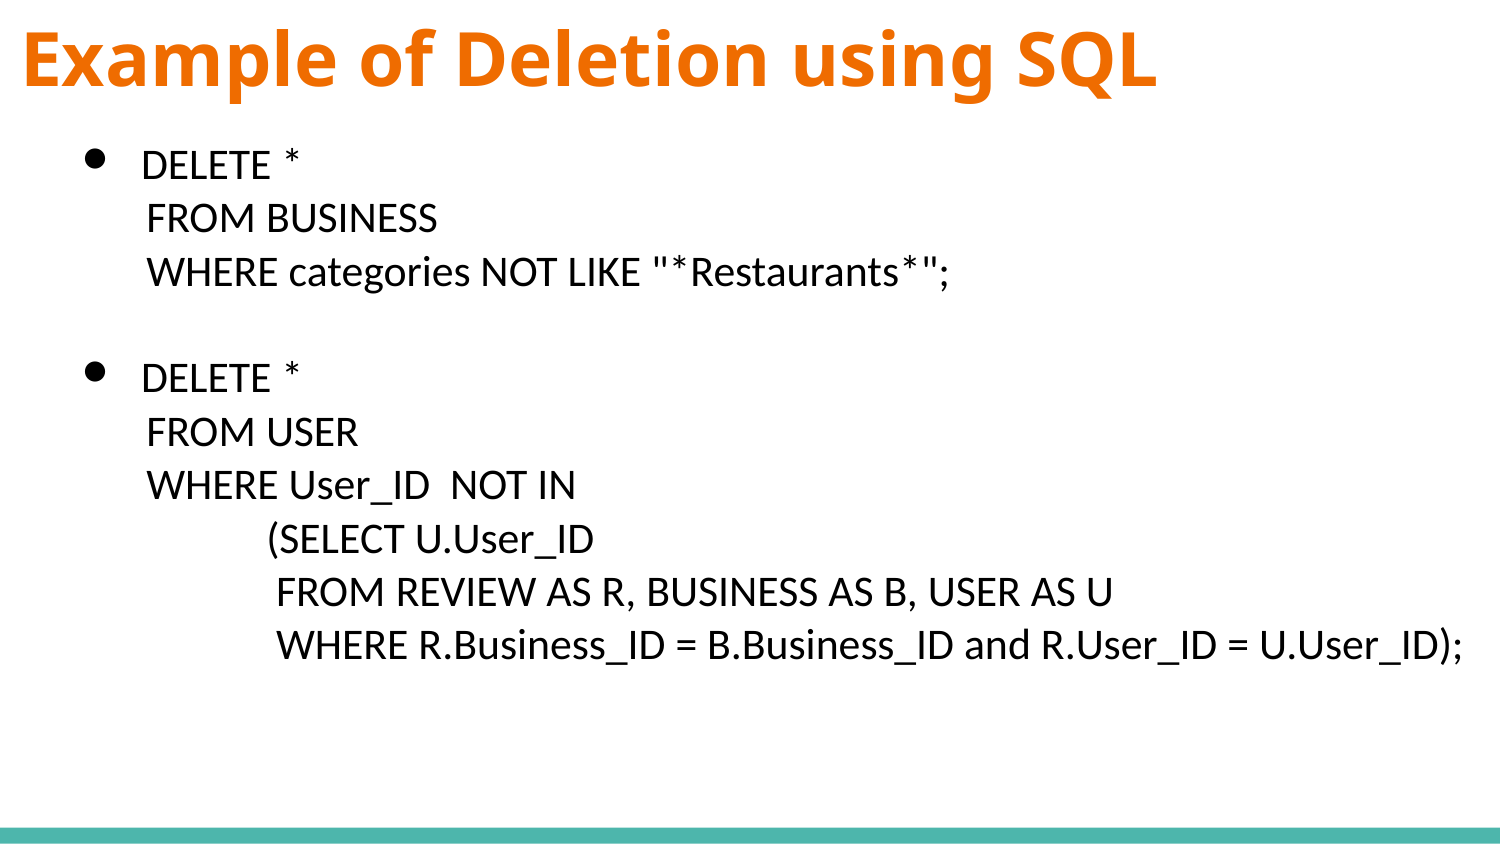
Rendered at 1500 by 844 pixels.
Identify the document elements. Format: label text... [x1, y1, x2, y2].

title Example of Deletion using SQL [5, 6, 1403, 123]
list DELETE * FROM BUSINESS WHERE categories NOT LIKE "*Restaurants*"; DELETE * FROM USER WHERE User_ID NOT IN (SELECT U.User_ID FROM REVIEW AS R, BUSINESS AS B, USER AS U WHERE R.Business_ID = B.Business_ID and R.User_ID = U.User_ID); [51, 135, 1500, 677]
